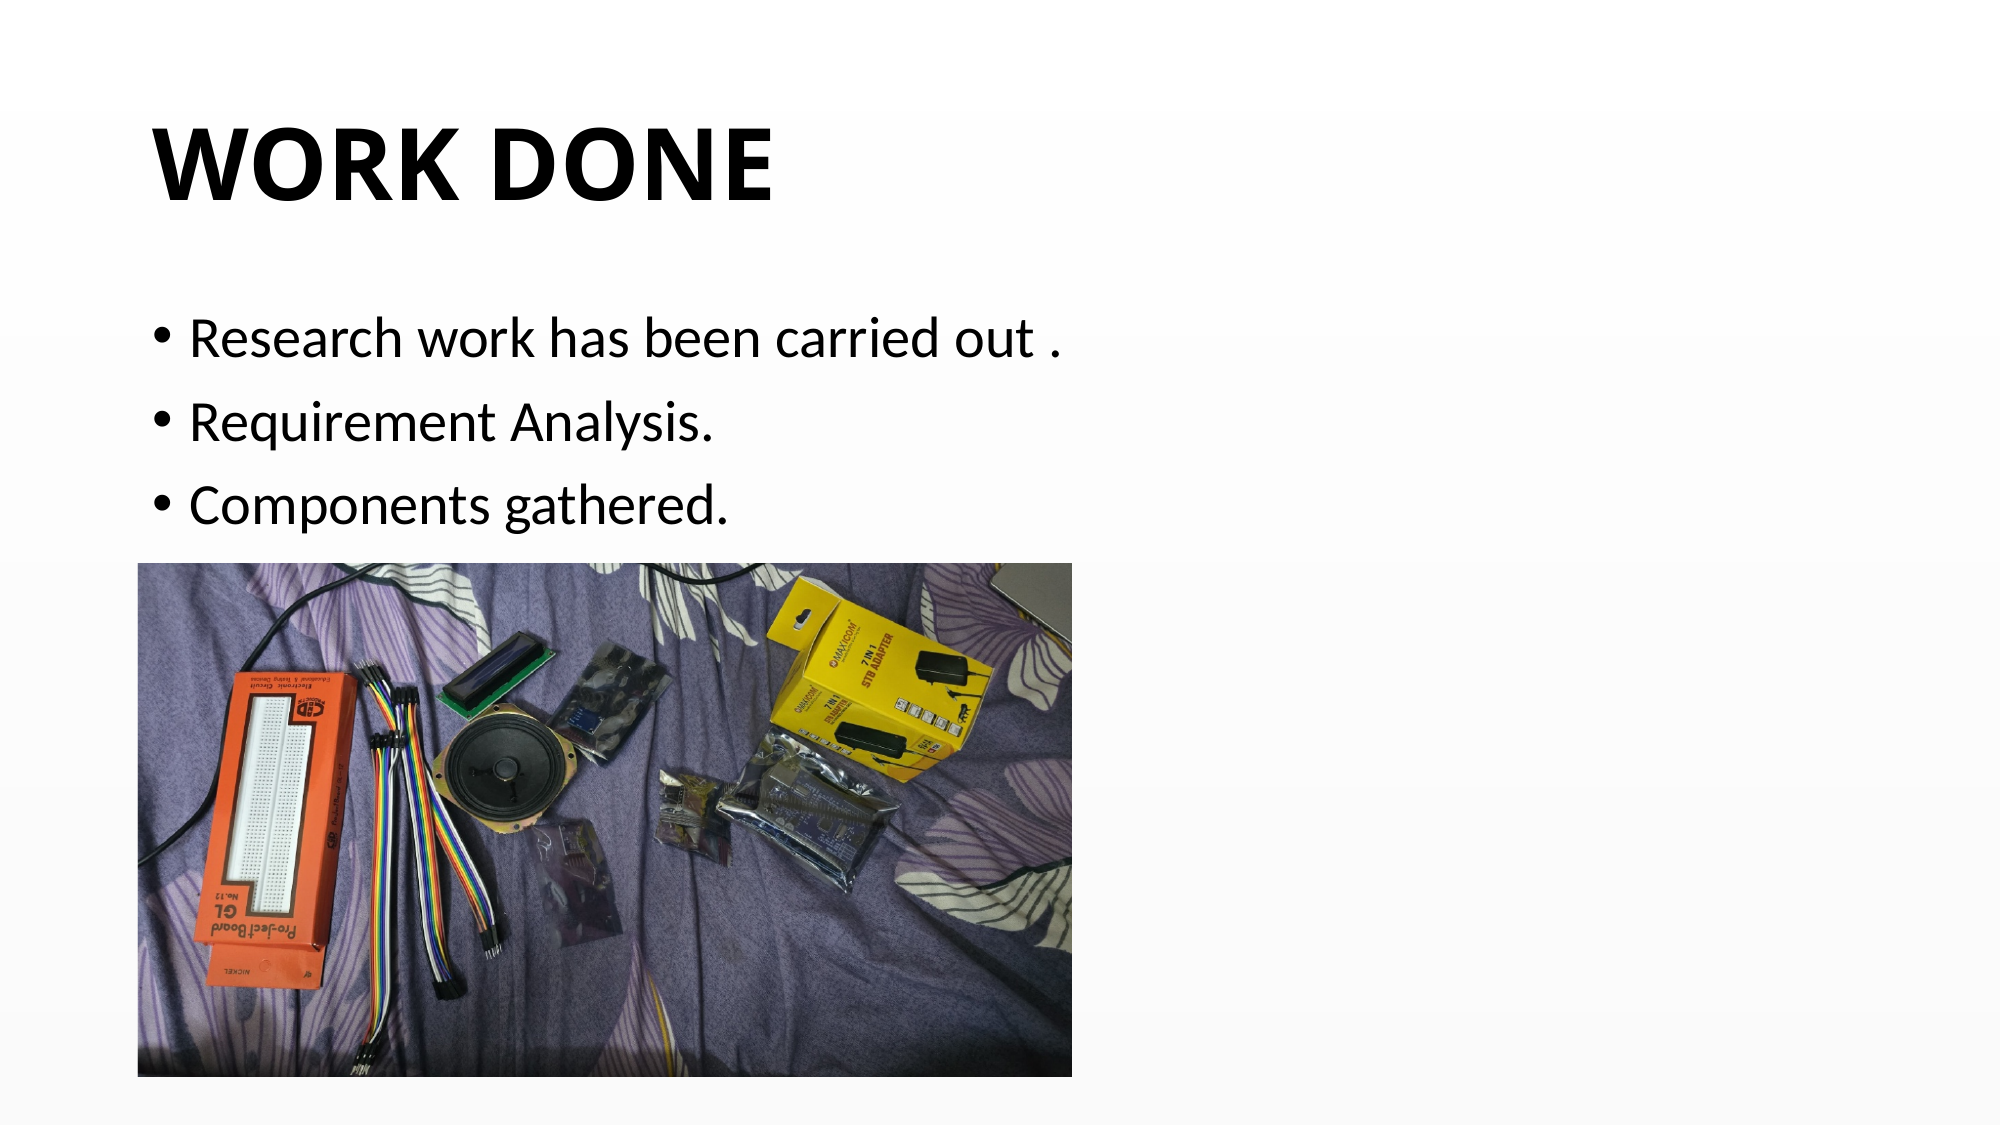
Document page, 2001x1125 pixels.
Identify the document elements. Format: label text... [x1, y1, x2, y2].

picture [139, 352, 1072, 1125]
title WORK DONE [137, 59, 1863, 278]
list Research work has been carried out . Requirement Analysis. Components gathered. [137, 299, 1863, 1014]
